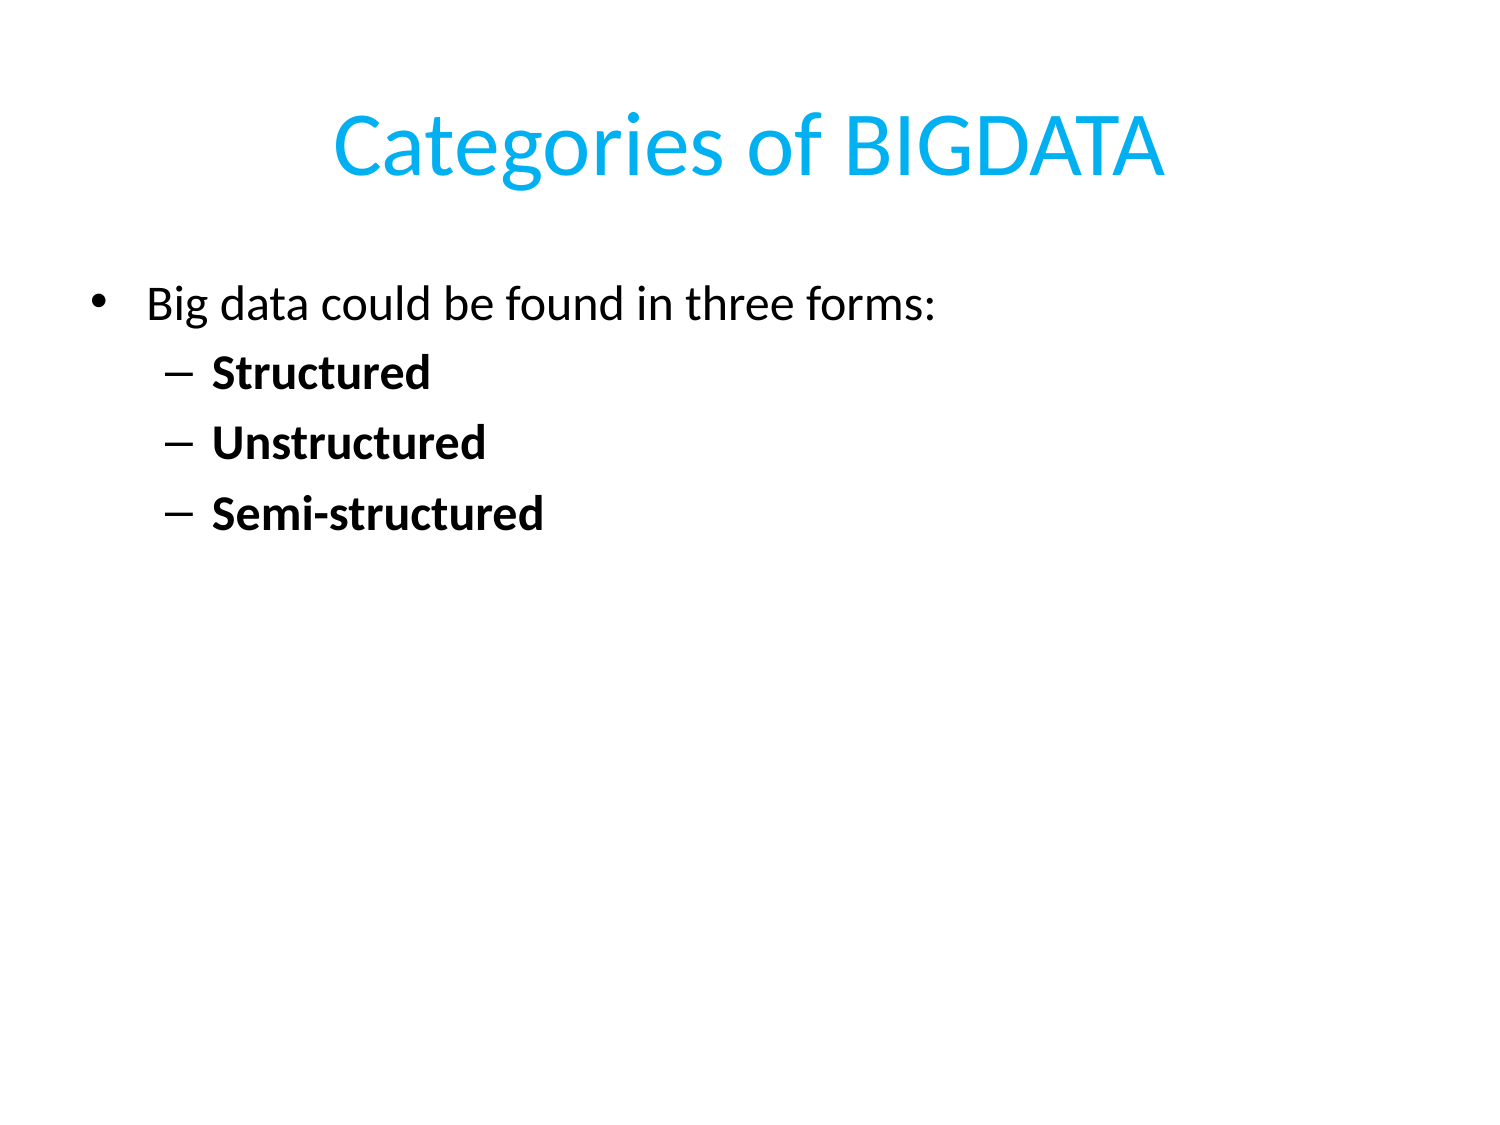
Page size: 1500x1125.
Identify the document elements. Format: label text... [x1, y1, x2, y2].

title Categories of BIGDATA [75, 45, 1425, 233]
list Big data could be found in three forms: Structured Unstructured Semi-structured [75, 262, 1425, 1063]
